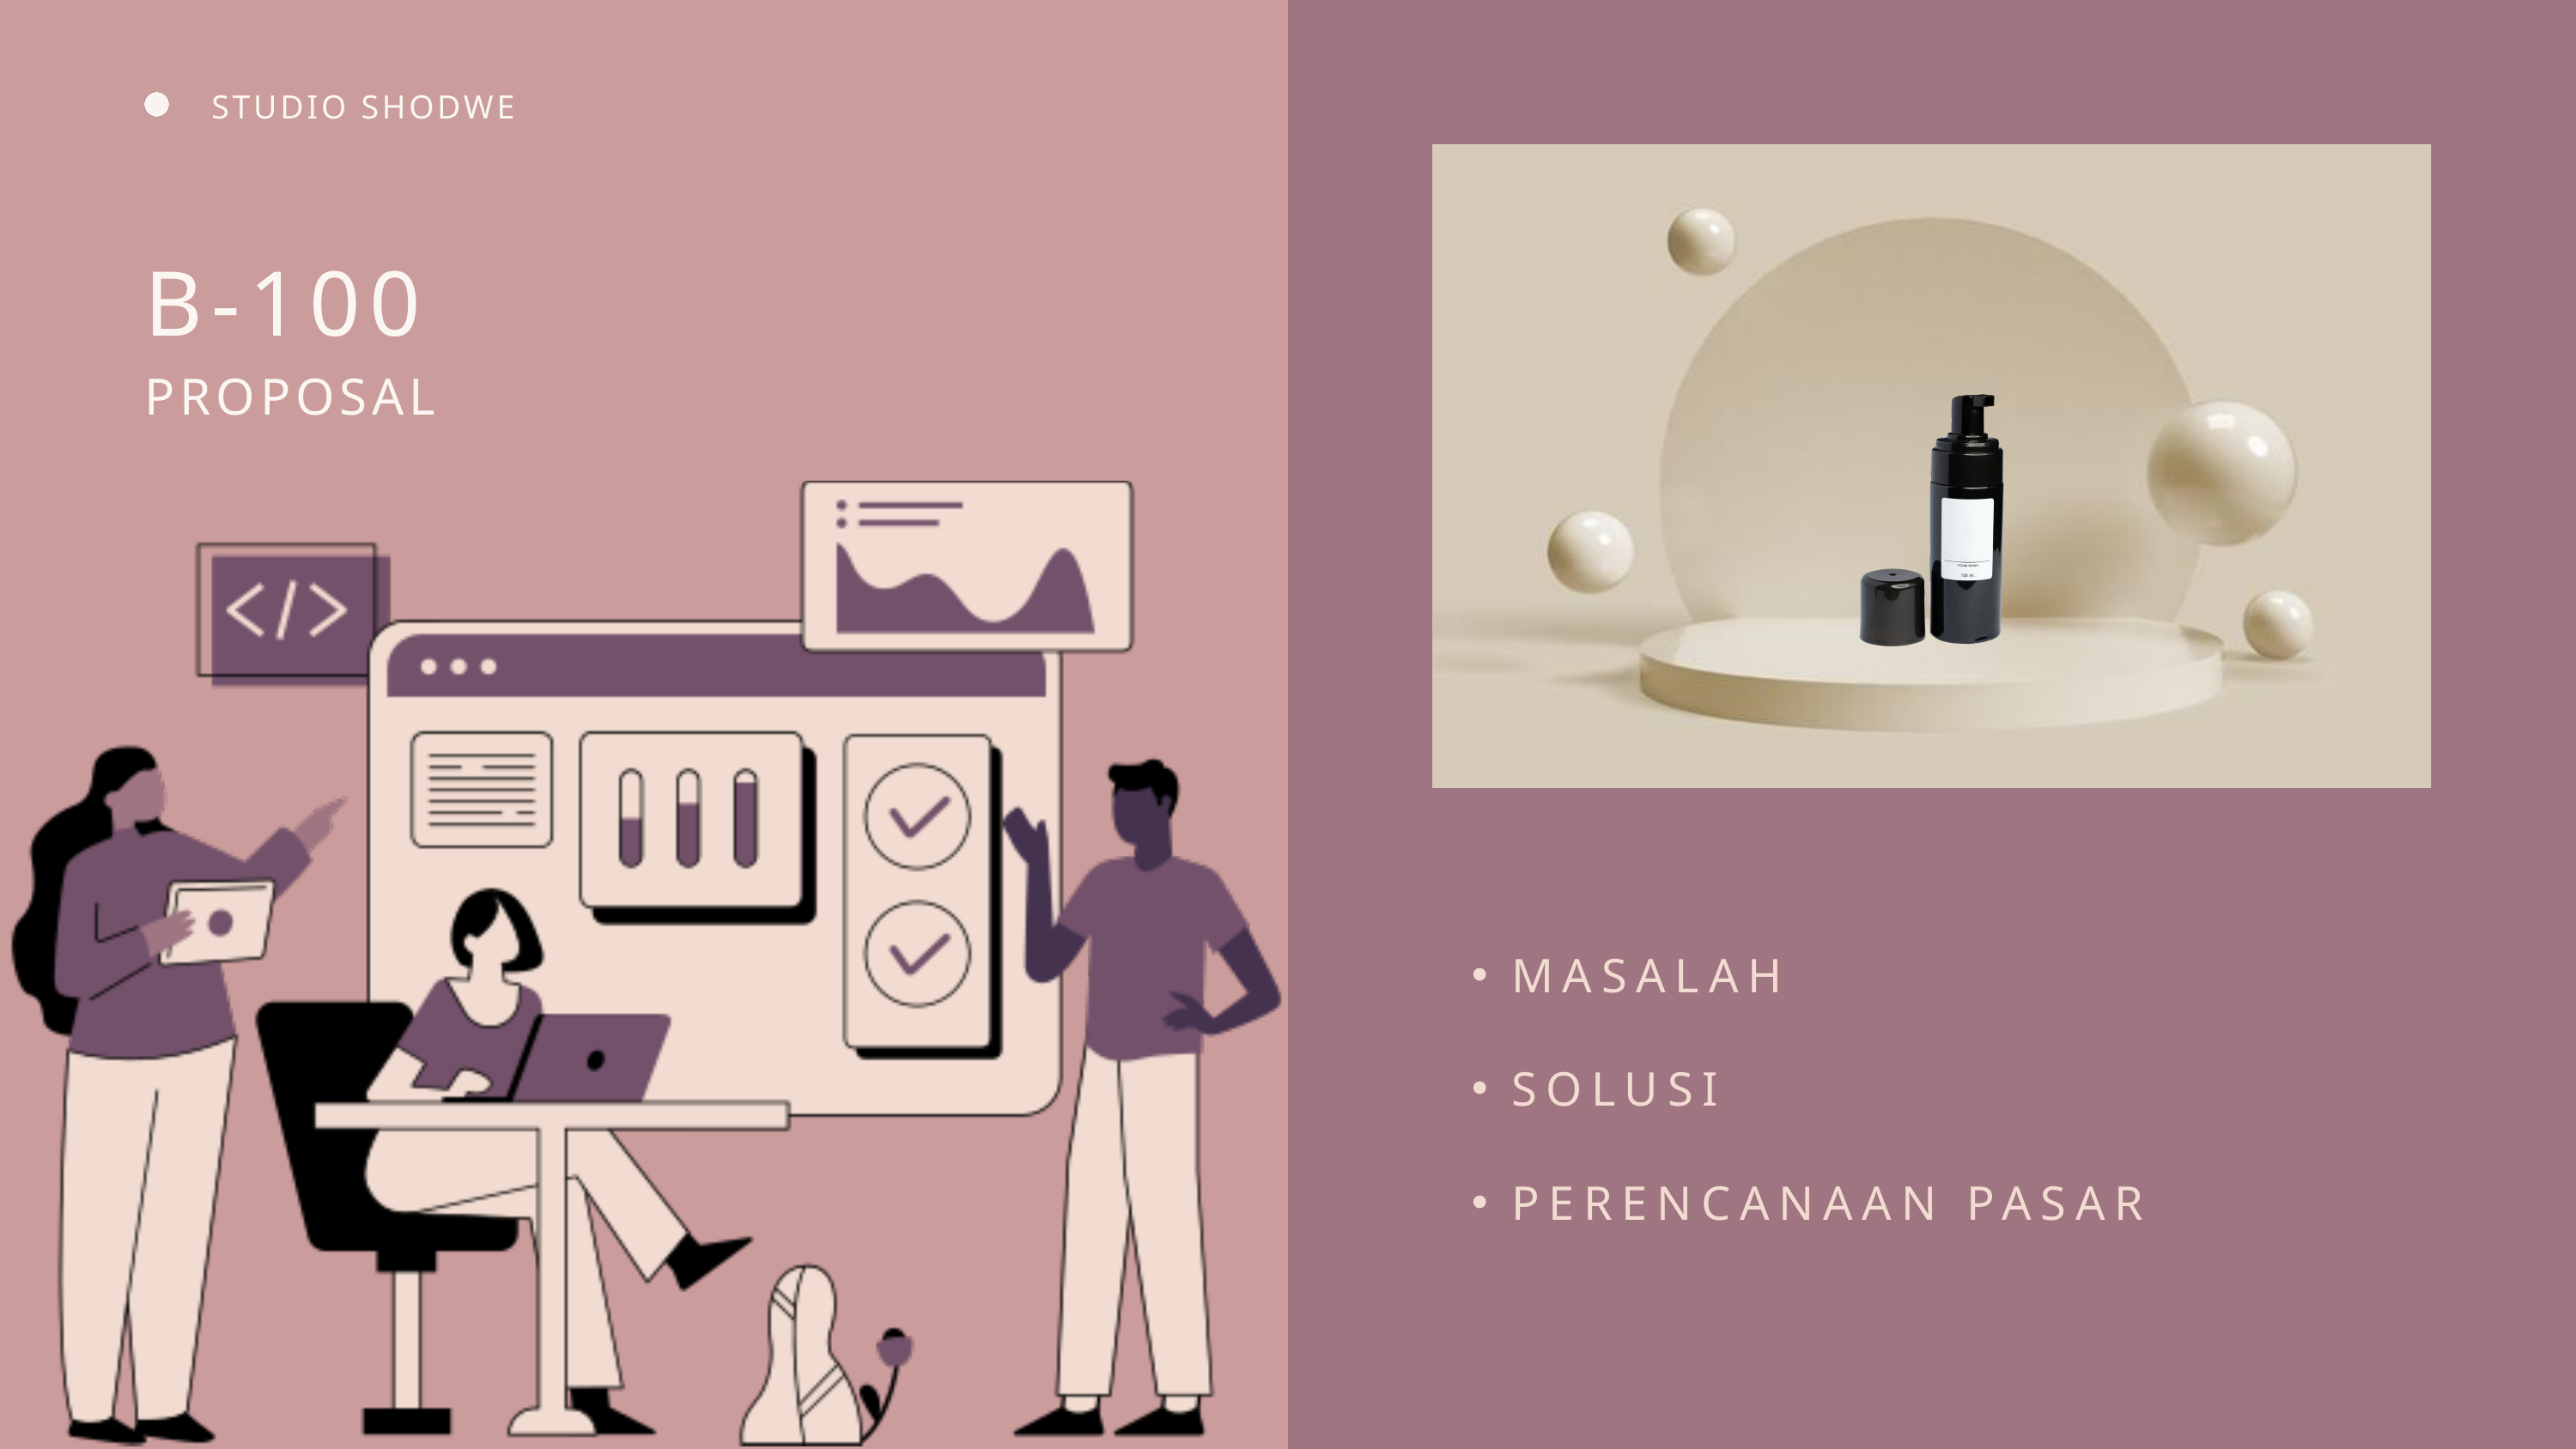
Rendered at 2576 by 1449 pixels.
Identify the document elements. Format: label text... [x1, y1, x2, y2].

text_box PROPOSAL [144, 355, 1144, 426]
picture [144, 92, 170, 117]
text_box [1431, 144, 2432, 789]
picture [1858, 394, 2005, 647]
text_box B-100 [144, 227, 1144, 354]
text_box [1287, 0, 2576, 1449]
text_box STUDIO SHODWE [211, 80, 1211, 125]
picture [3, 480, 1285, 1446]
